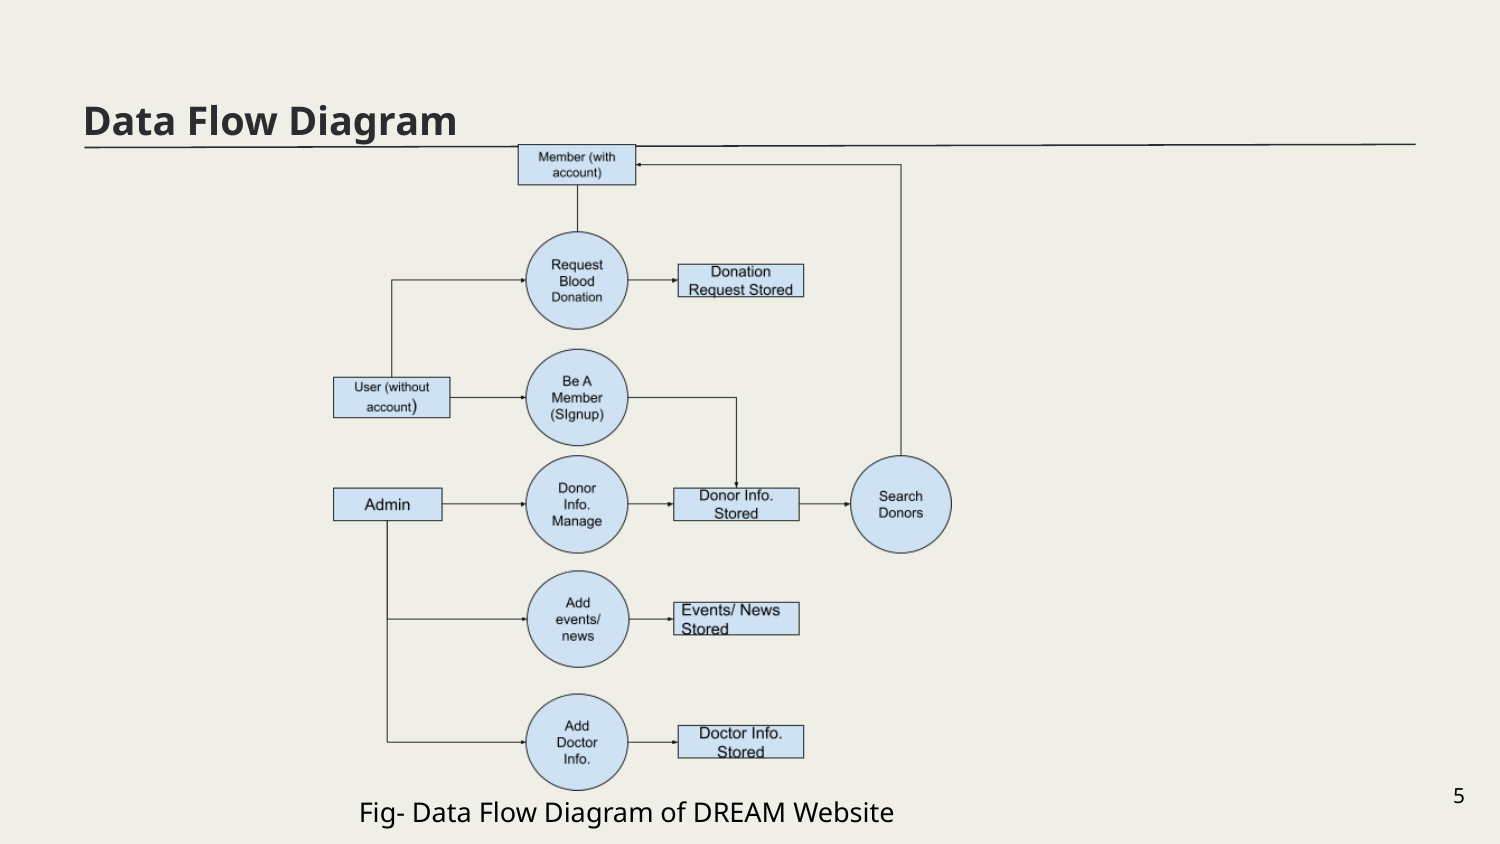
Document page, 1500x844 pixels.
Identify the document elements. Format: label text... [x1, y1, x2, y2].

picture [333, 144, 953, 791]
text_box Fig- Data Flow Diagram of DREAM Website [343, 779, 968, 835]
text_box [84, 144, 331, 148]
text_box Data Flow Diagram [82, 77, 1414, 144]
slide_number ‹#› [1389, 764, 1480, 830]
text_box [954, 144, 1416, 148]
